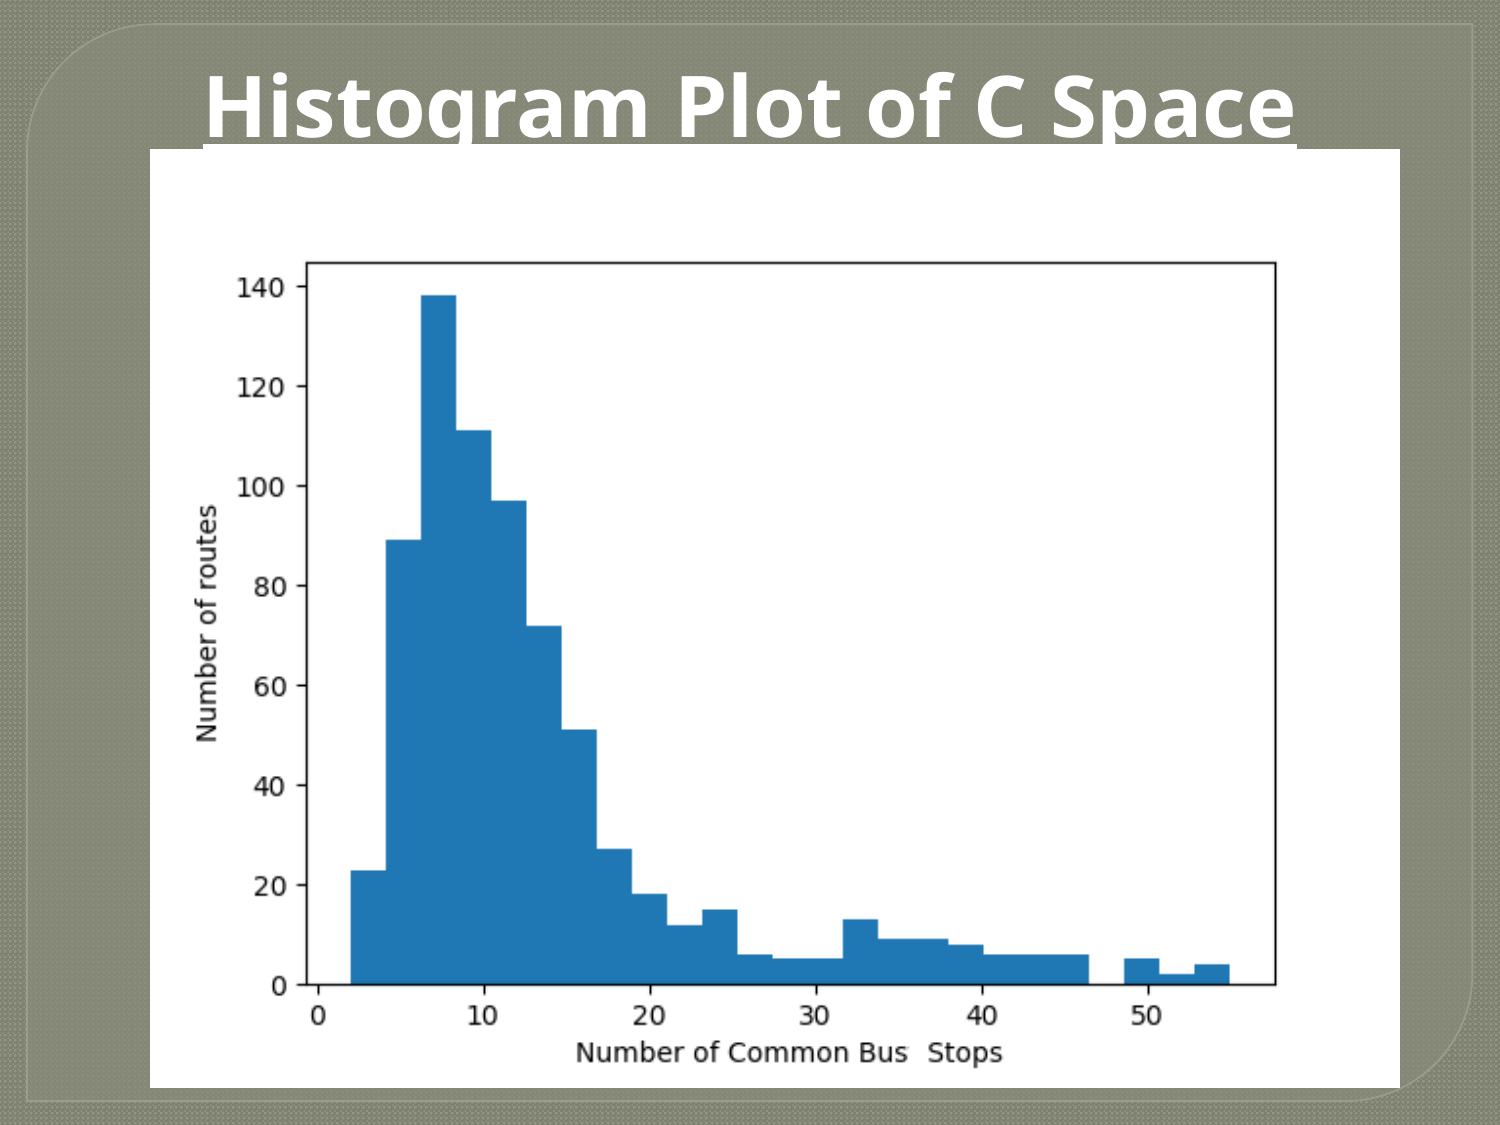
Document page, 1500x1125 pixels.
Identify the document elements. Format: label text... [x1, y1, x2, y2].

picture [149, 149, 1401, 1088]
text_box Histogram Plot of C Space [74, 45, 1425, 163]
